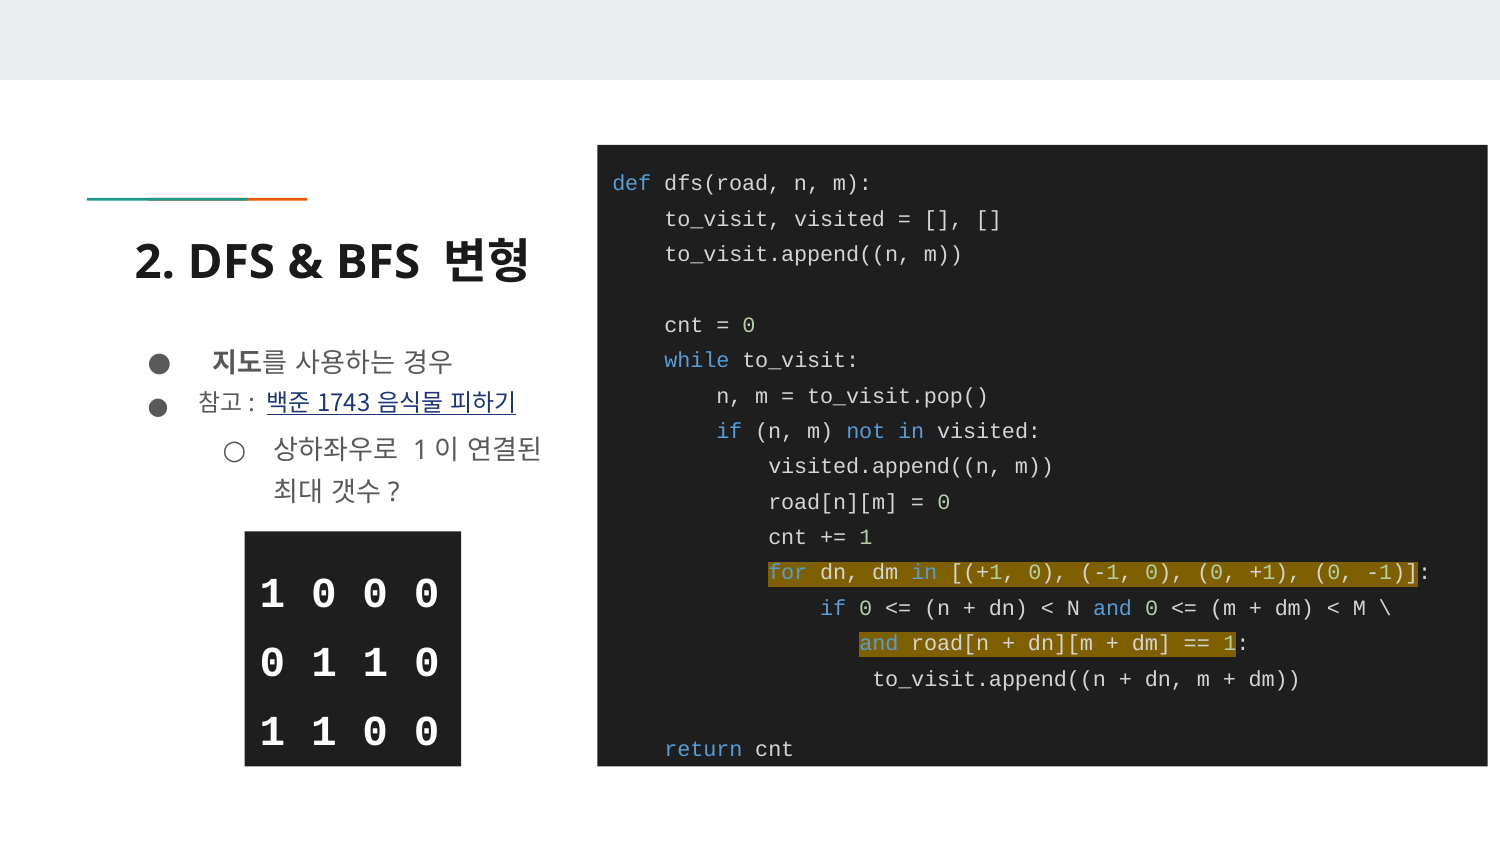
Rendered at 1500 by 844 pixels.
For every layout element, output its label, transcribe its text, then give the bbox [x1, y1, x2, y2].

text_box def dfs(road, n, m): to_visit, visited = [], [] to_visit.append((n, m)) cnt = 0 while to_visit: n, m = to_visit.pop() if (n, m) not in visited: visited.append((n, m)) road[n][m] = 0 cnt += 1 for dn, dm in [(+1, 0), (-1, 0), (0, +1), (0, -1)]: if 0 <= (n + dn) < N and 0 <= (m + dm) < M \ and road[n + dn][m + dm] == 1: to_visit.append((n + dn, m + dm)) return cnt [597, 144, 1488, 767]
text_box 1 0 0 0 0 1 1 0 1 1 0 0 [244, 531, 462, 767]
list 지도를 사용하는 경우 참고: 백준 1743 음식물 피하기 상하좌우로 1이 연결된 최대 갯수? [108, 320, 597, 435]
title 2. DFS & BFS 변형 [119, 216, 597, 305]
